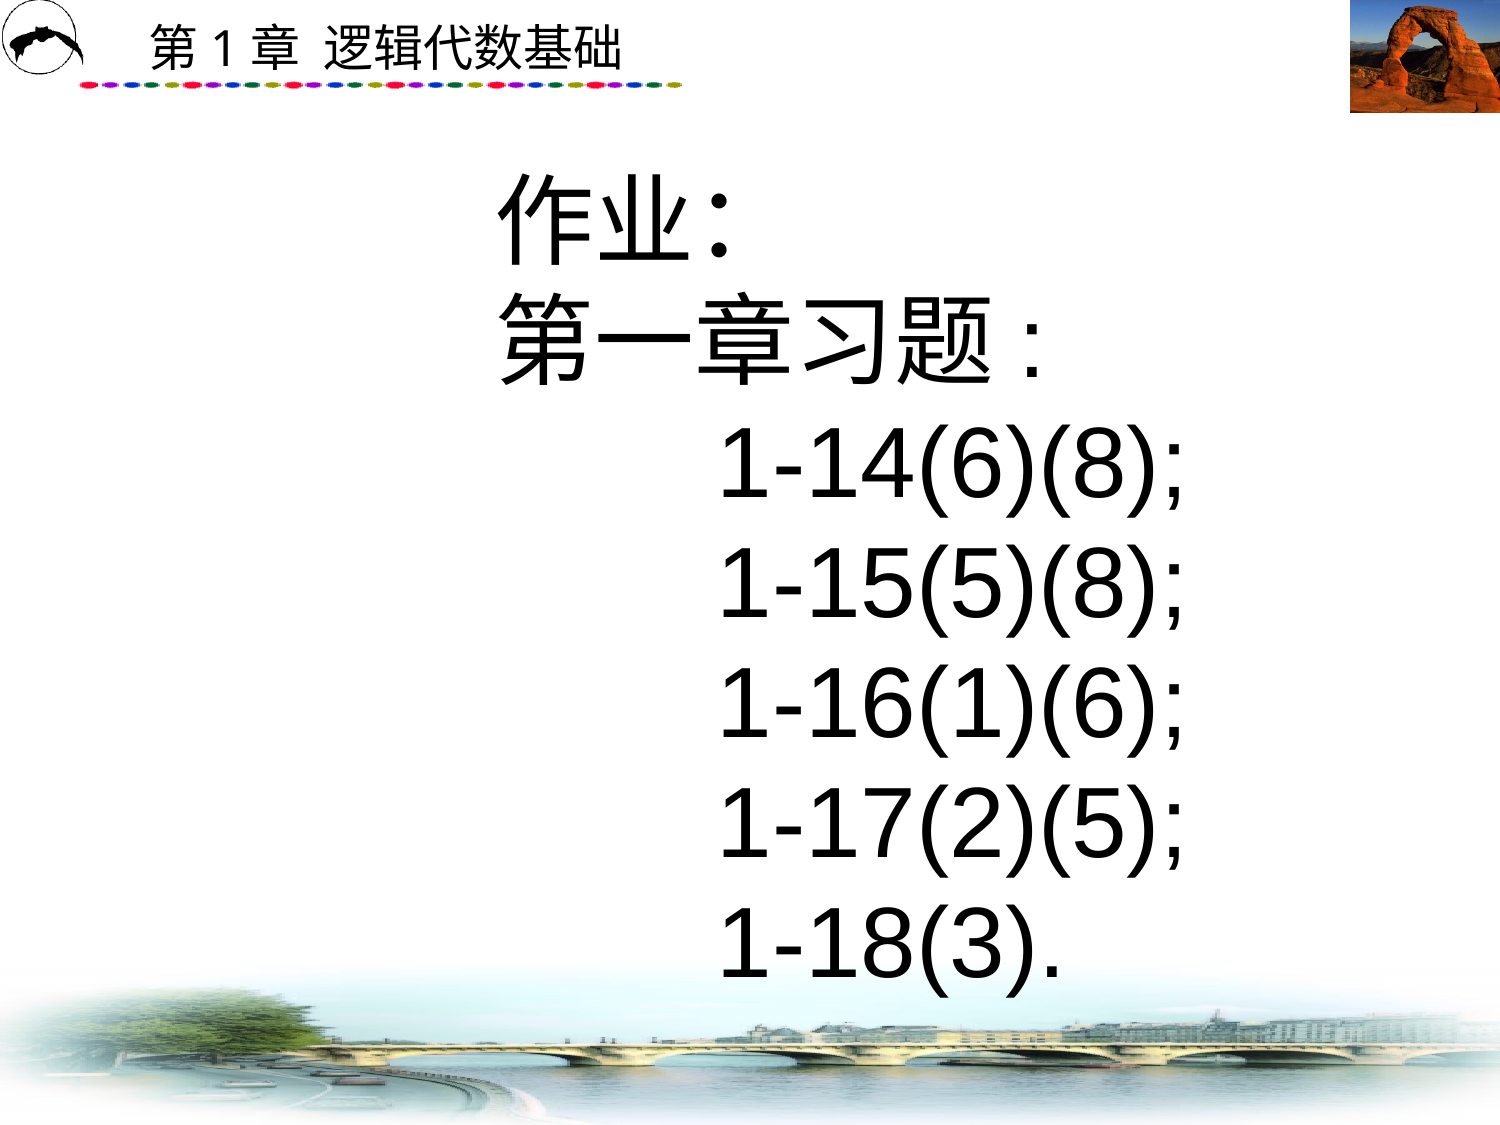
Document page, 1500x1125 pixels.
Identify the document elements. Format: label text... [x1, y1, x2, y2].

picture [0, 962, 1500, 1125]
picture [0, 0, 100, 75]
text_box 作业： 第一章习题: 1-14(6)(8); 1-15(5)(8); 1-16(1)(6); 1-17(2)(5); 1-18(3). [479, 149, 1204, 1005]
picture [1350, 0, 1500, 113]
picture [74, 78, 691, 91]
